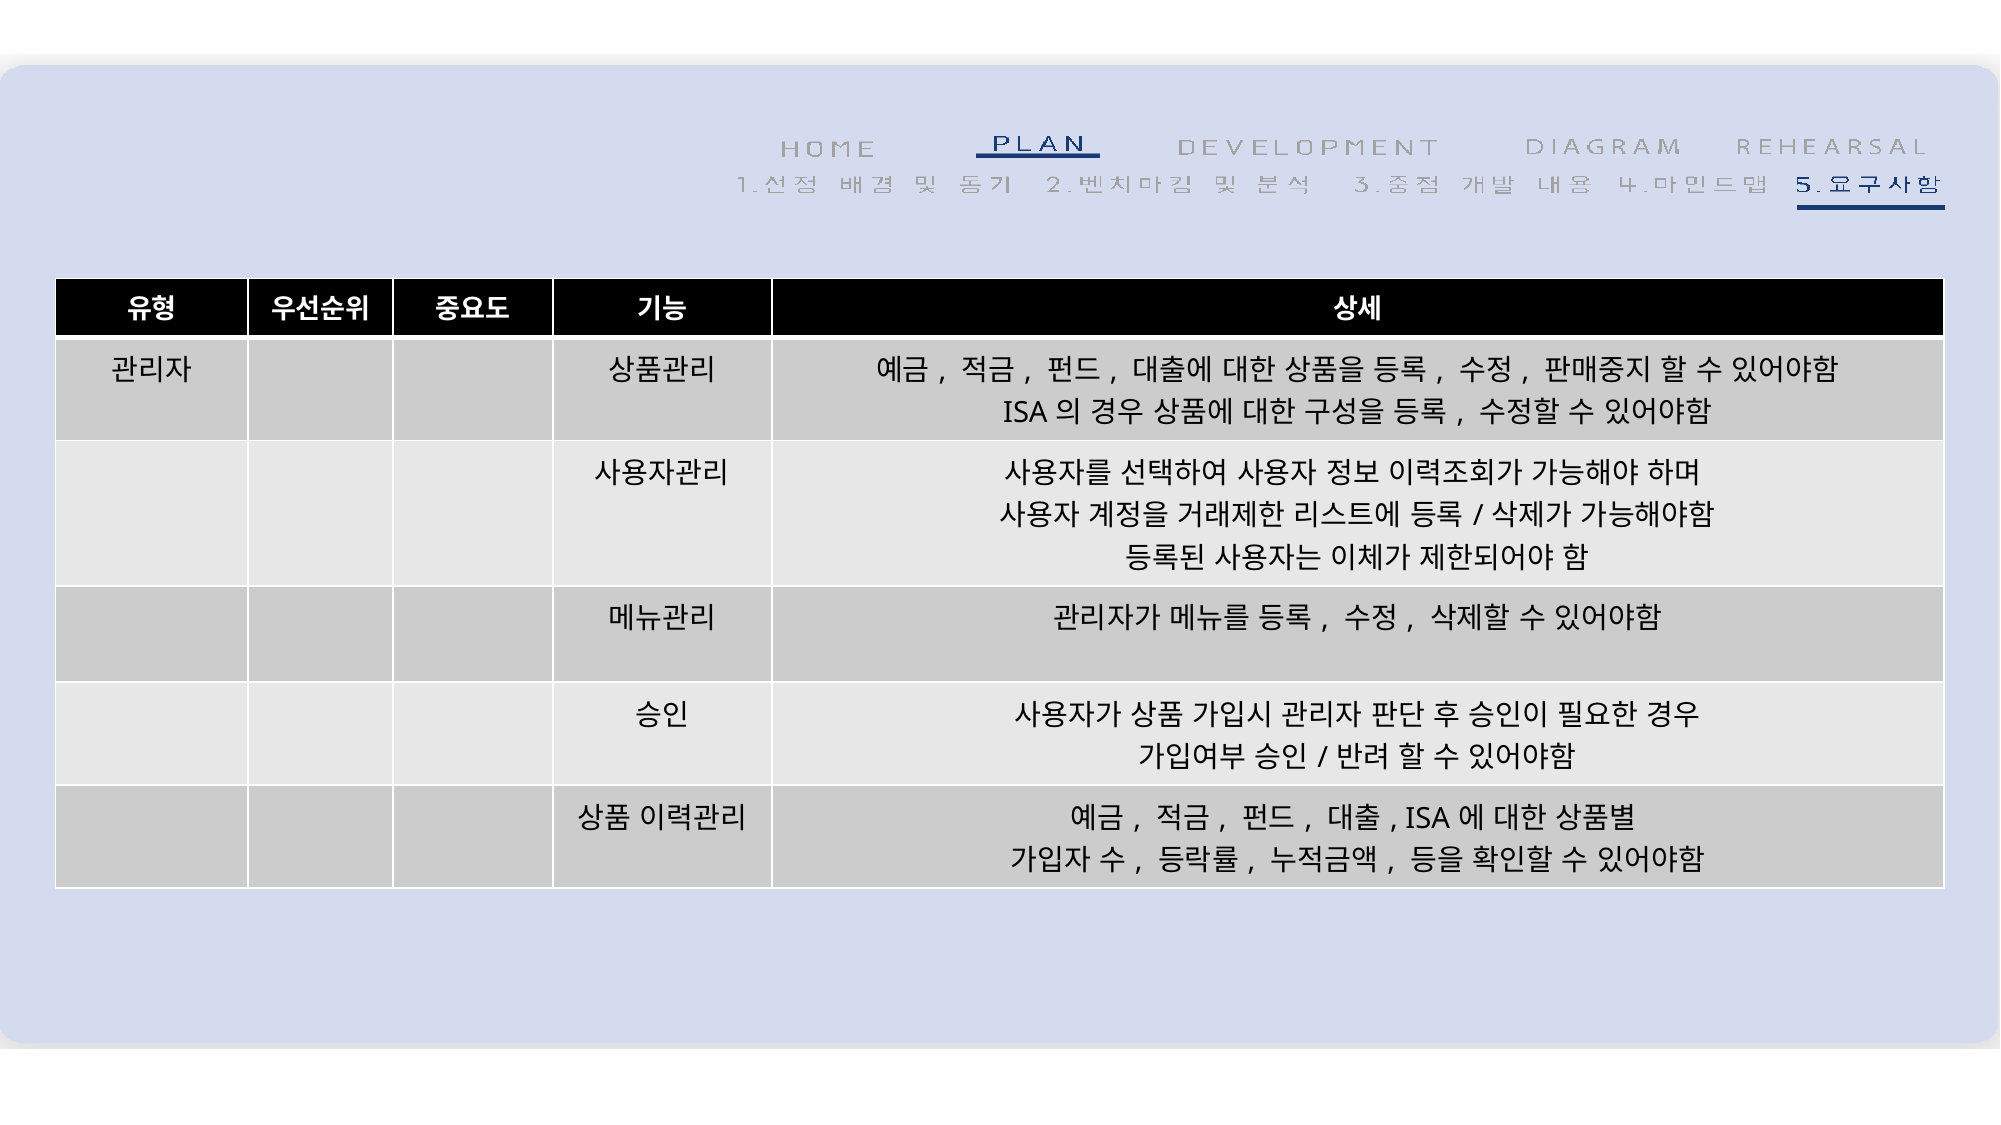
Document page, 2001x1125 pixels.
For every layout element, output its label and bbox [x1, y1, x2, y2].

picture [0, 54, 2000, 1049]
